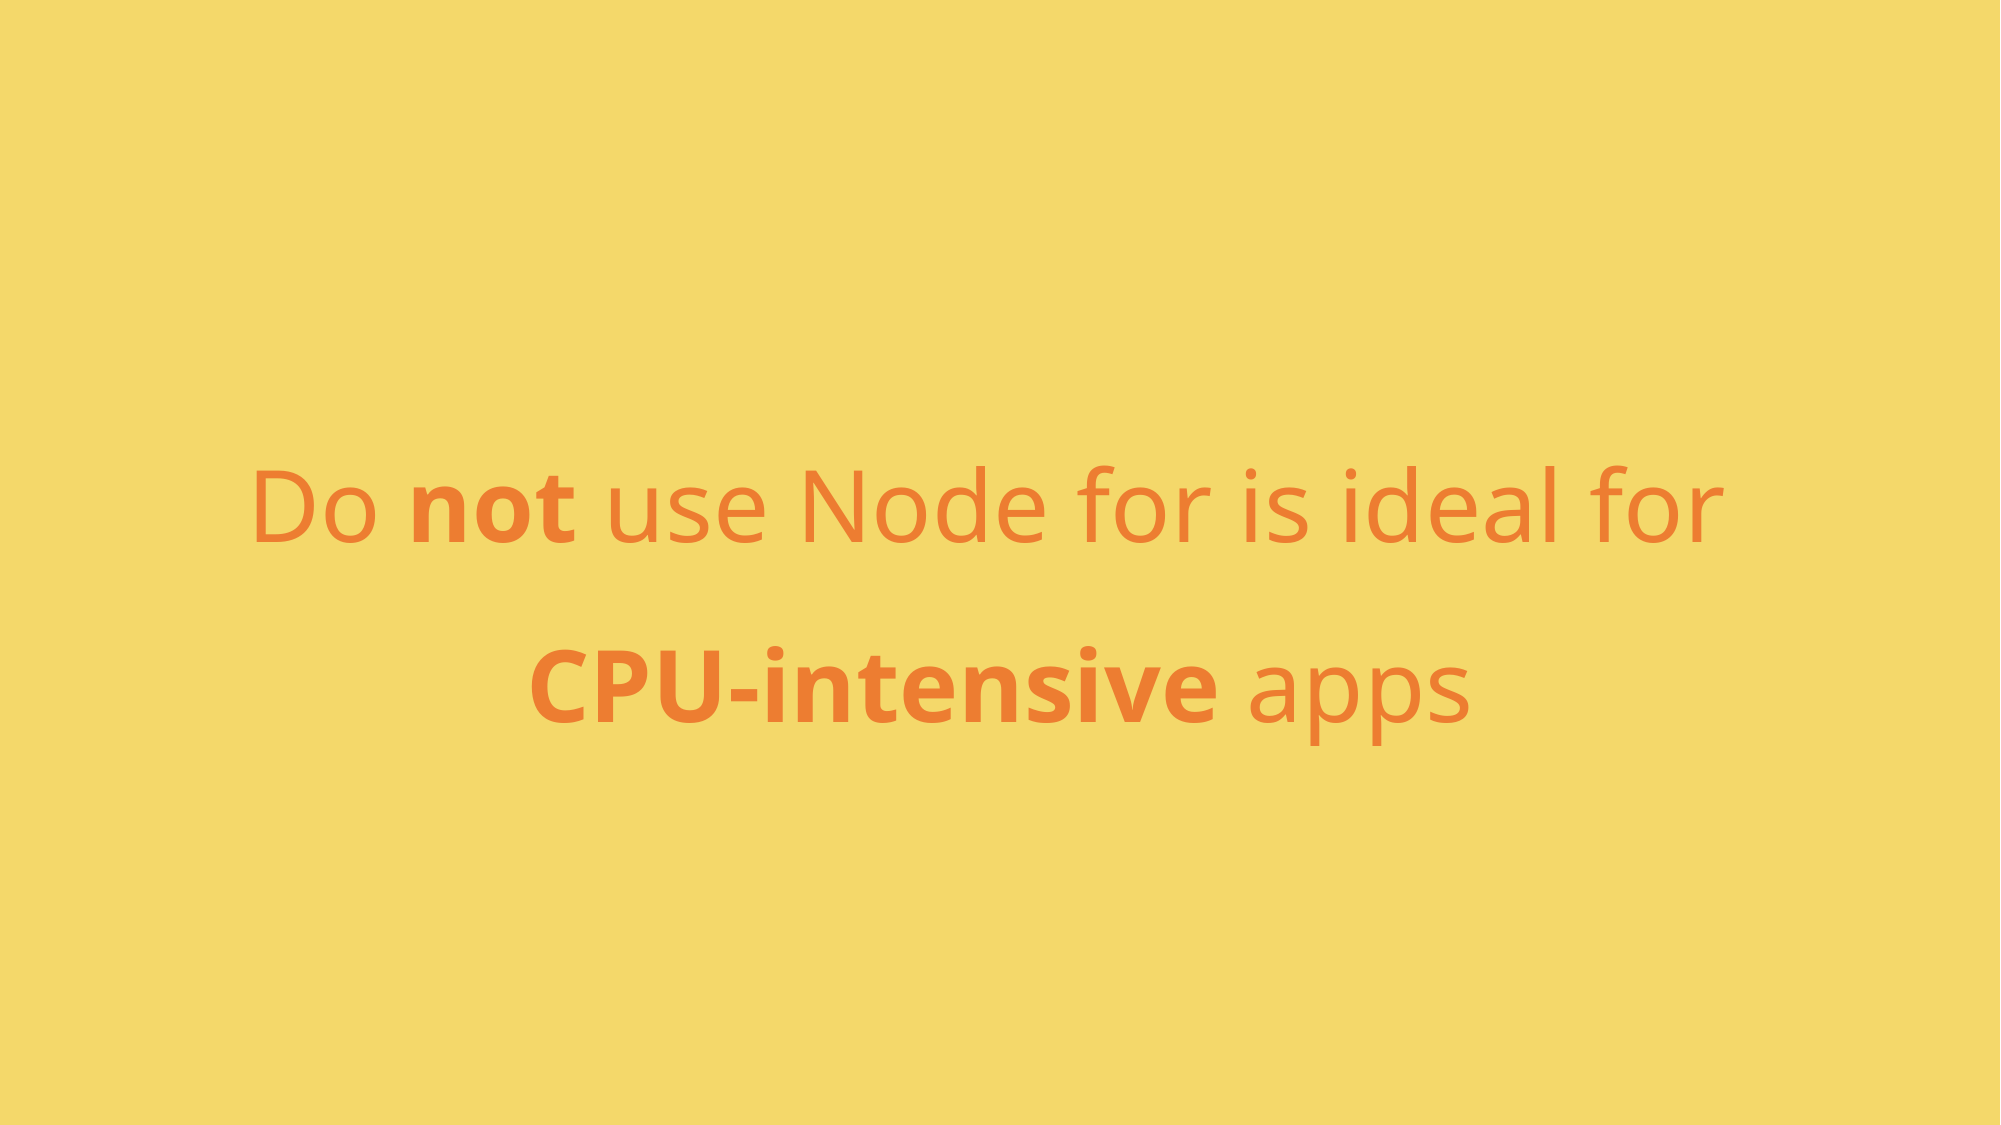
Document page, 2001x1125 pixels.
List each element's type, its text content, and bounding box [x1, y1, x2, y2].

title Do not use Node for is ideal for CPU-intensive apps [90, 381, 1910, 744]
